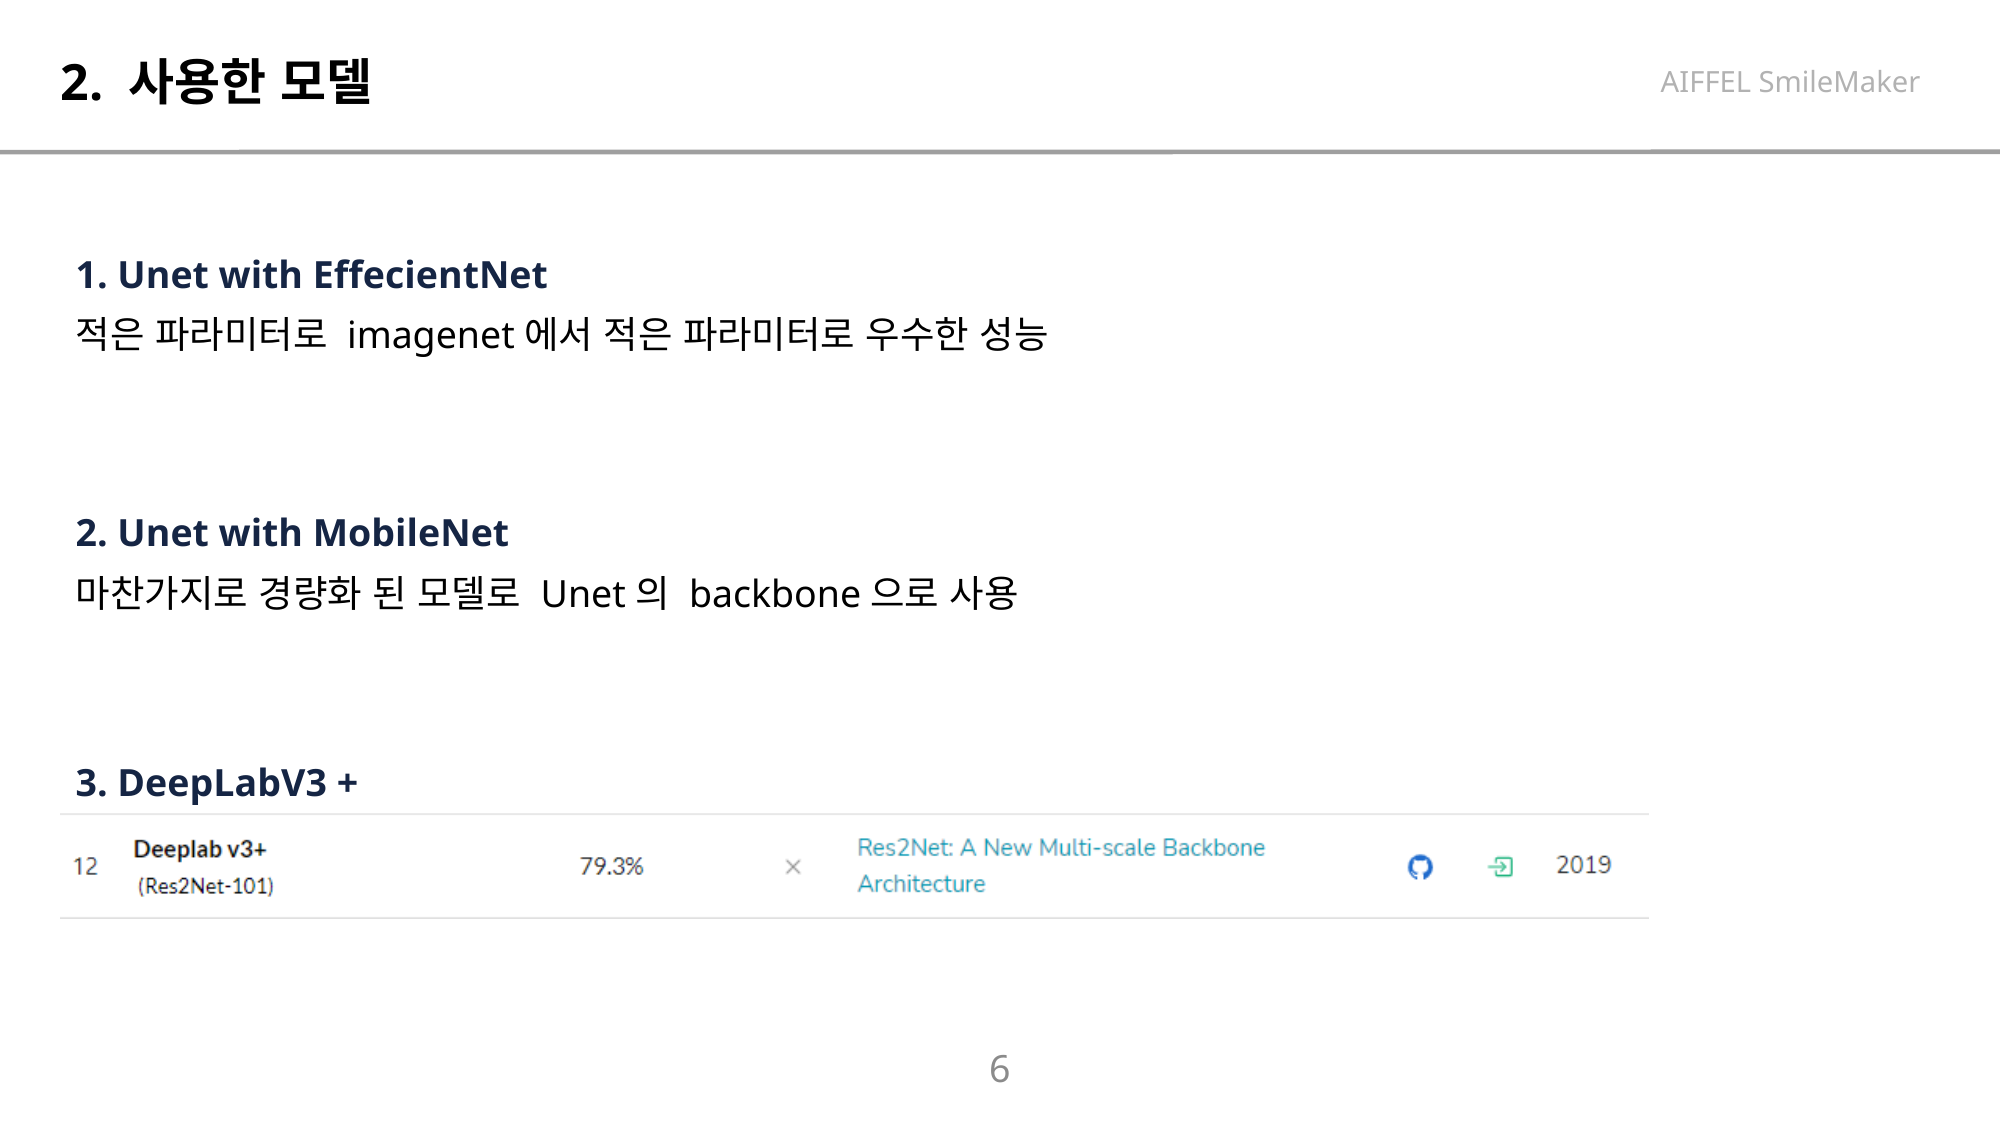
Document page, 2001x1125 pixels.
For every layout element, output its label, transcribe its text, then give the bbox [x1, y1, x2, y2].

text_box 1. Unet with EffecientNet [60, 243, 573, 304]
footer AIFFEL SmileMaker [1627, 53, 1955, 114]
text_box 적은 파라미터로 imagenet에서 적은 파라미터로 우수한 성능 [60, 304, 1068, 364]
title 2. 사용한 모델 [45, 35, 1053, 133]
picture [60, 812, 1649, 919]
text_box 3. DeepLabV3 + [60, 752, 1063, 812]
text_box 2. Unet with MobileNet [60, 501, 1063, 562]
slide_number 6 [774, 1040, 1225, 1101]
text_box 마찬가지로 경량화 된 모델로 Unet의 backbone으로 사용 [60, 562, 1068, 623]
